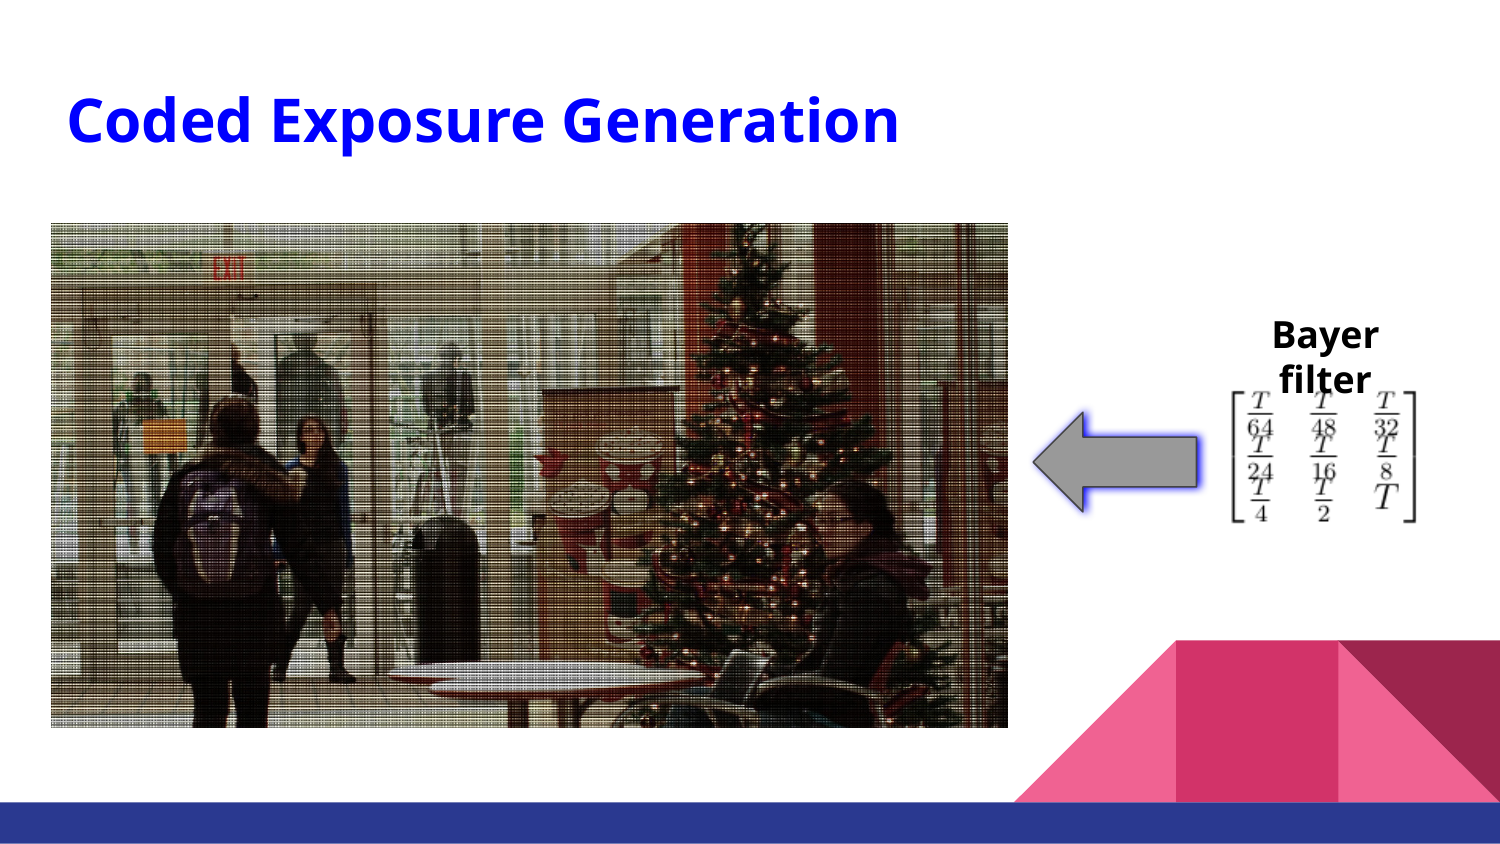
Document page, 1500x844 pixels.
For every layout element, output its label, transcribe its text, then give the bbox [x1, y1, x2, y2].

title Coded Exposure Generation [51, 67, 1449, 167]
picture [50, 223, 1008, 728]
text_box Bayer filter [1212, 296, 1438, 370]
text_box [1033, 412, 1196, 512]
picture [1201, 371, 1450, 540]
